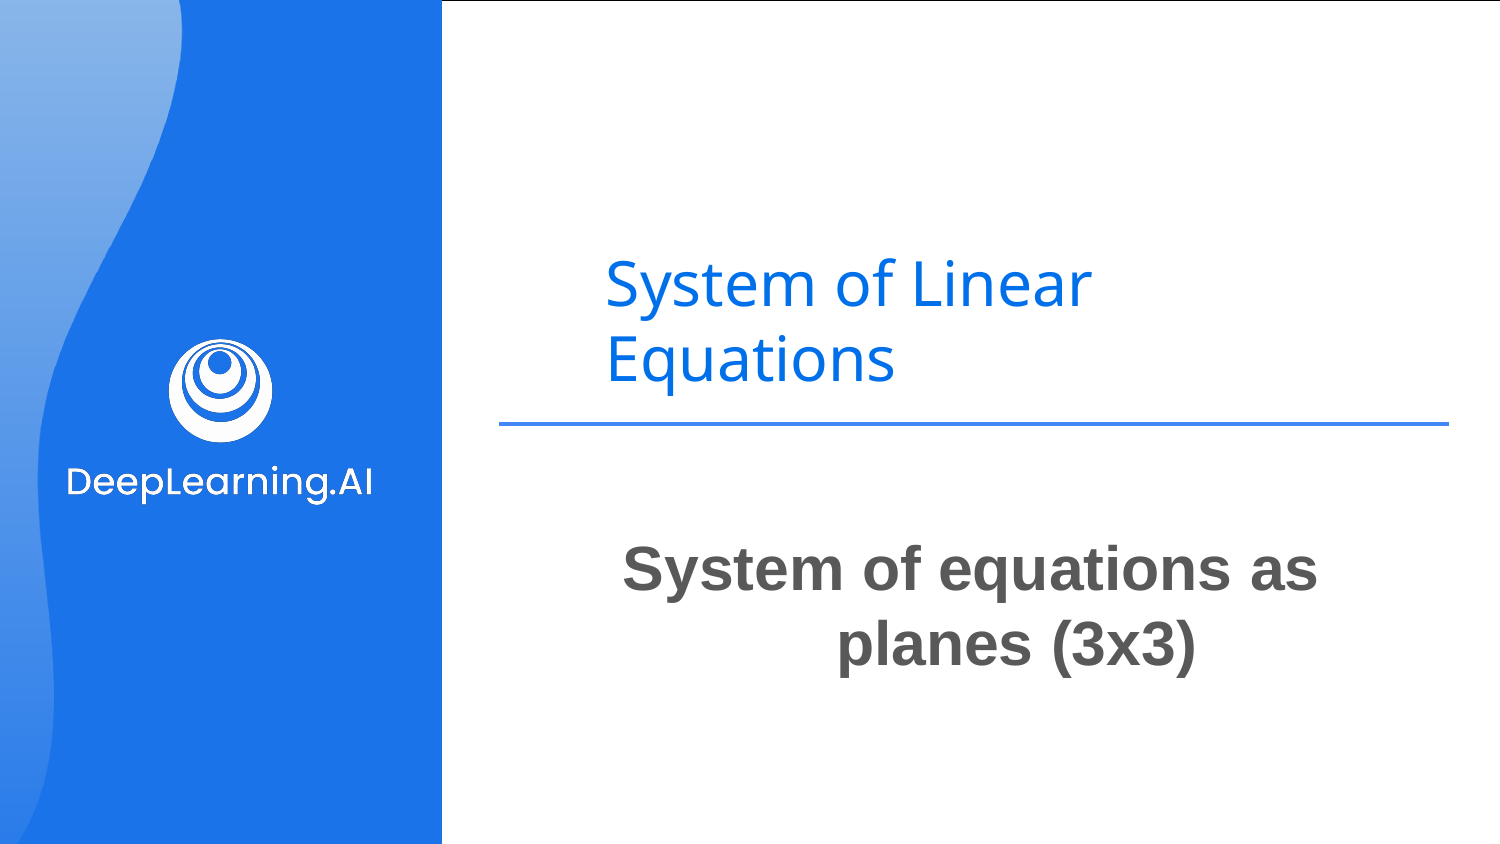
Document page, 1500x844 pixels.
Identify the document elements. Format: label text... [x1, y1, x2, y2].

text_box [0, 0, 442, 844]
subtitle System of equations as planes (3x3) [447, 525, 1324, 844]
title System of Linear Equations [447, 242, 1373, 395]
